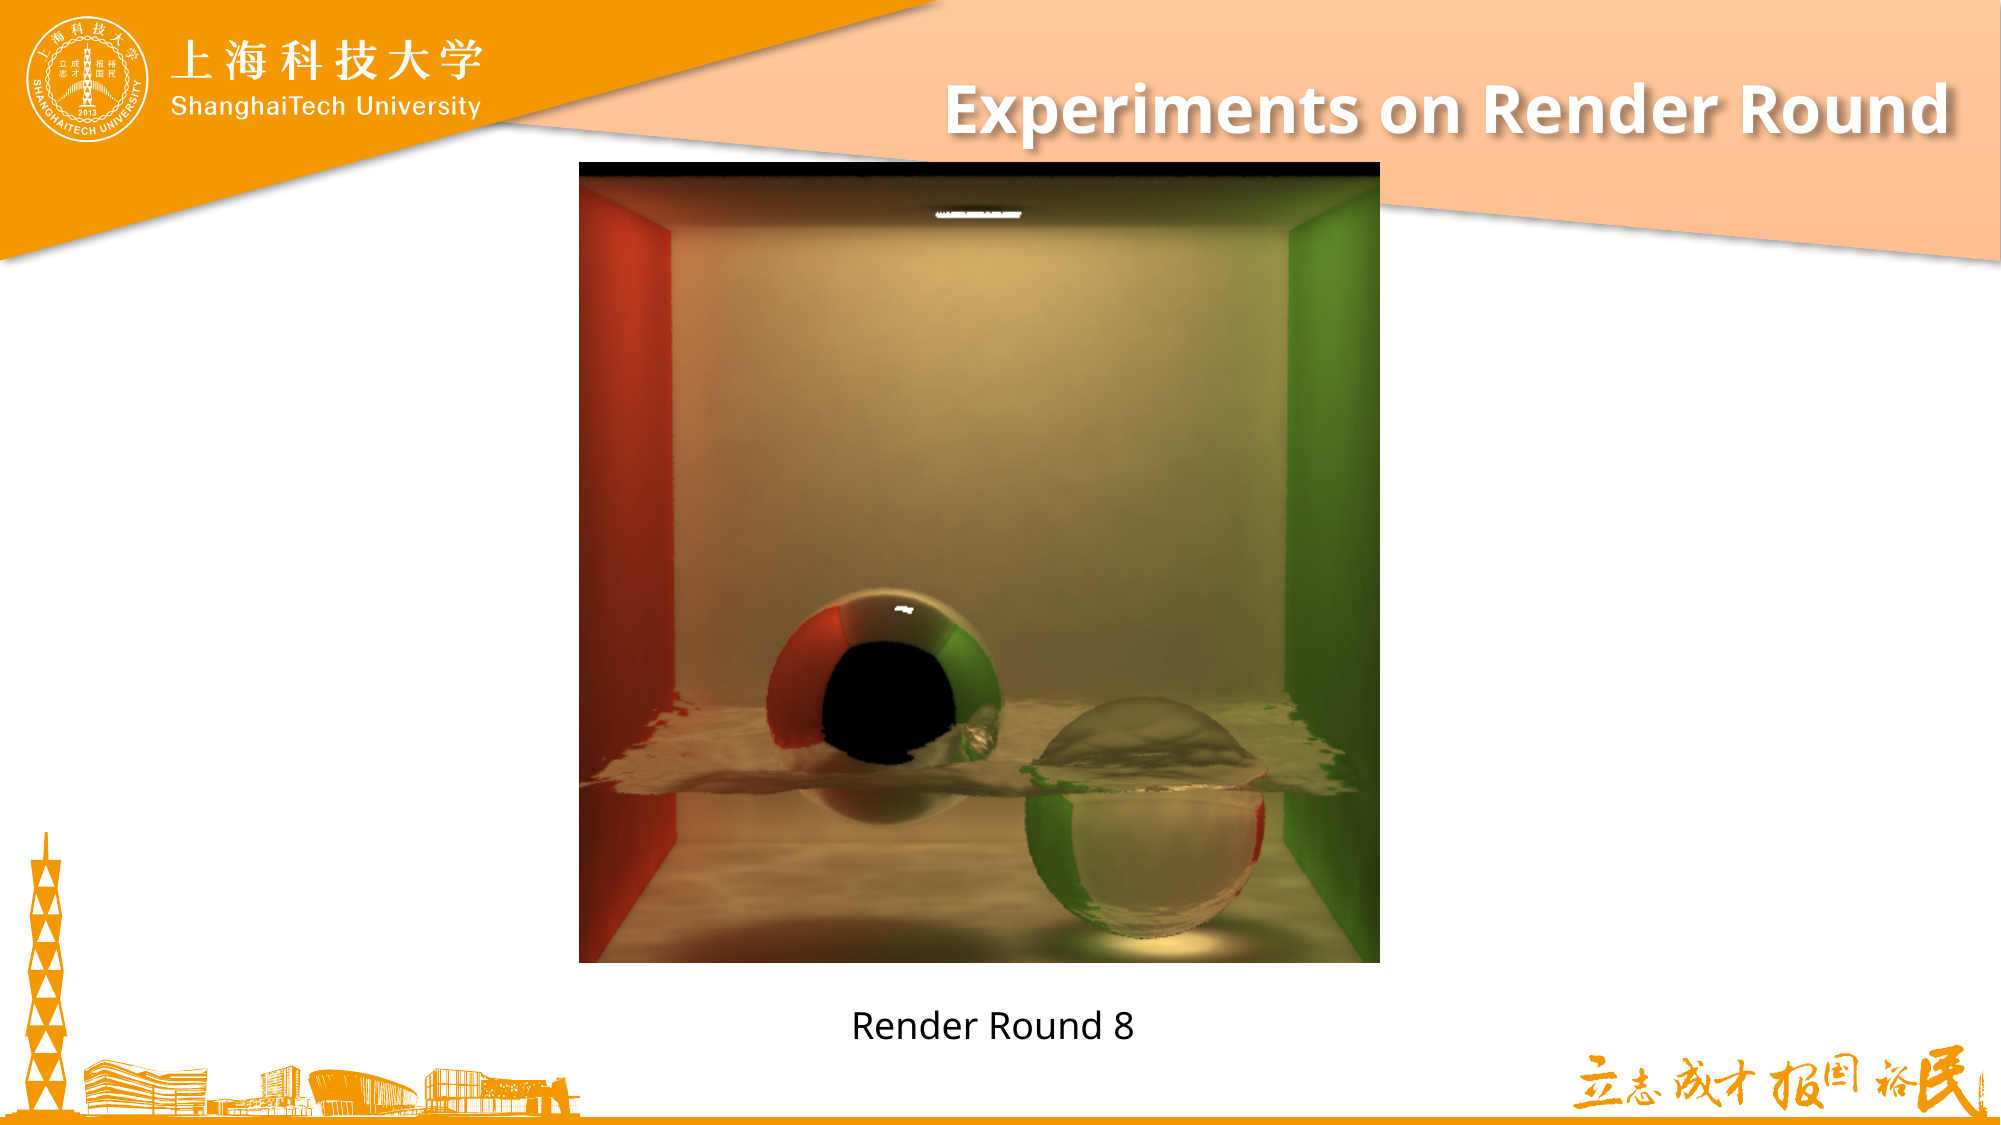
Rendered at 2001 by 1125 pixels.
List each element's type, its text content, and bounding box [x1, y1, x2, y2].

picture [579, 162, 1380, 963]
title Experiments on Render Round [242, 3, 1968, 221]
text_box Render Round 8 [606, 994, 1380, 1055]
